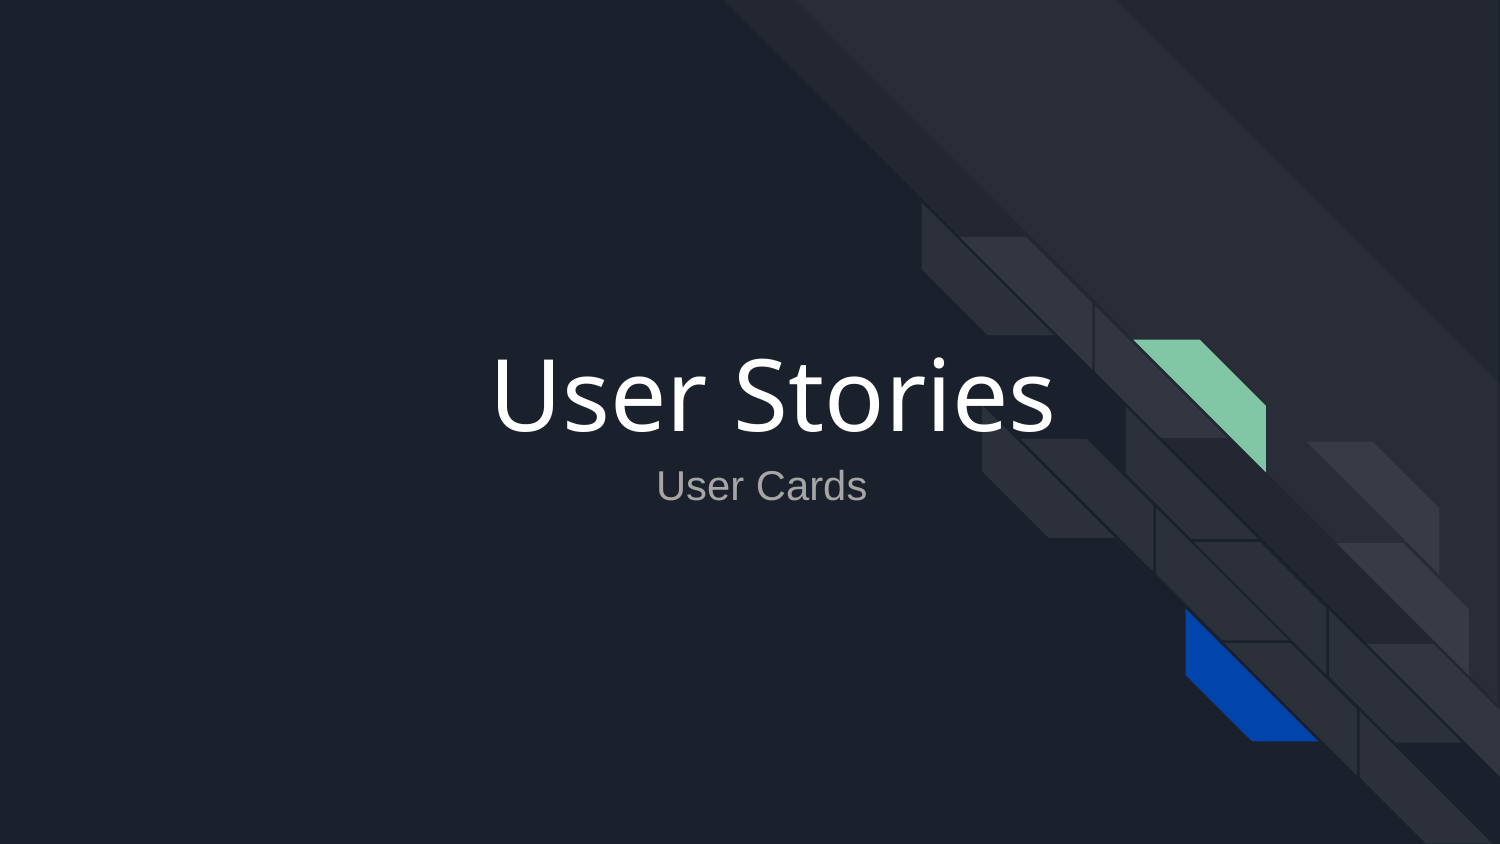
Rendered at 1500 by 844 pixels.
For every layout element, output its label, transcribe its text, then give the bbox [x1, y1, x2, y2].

text_box User Stories [474, 316, 1379, 485]
text_box User Cards [641, 451, 994, 517]
